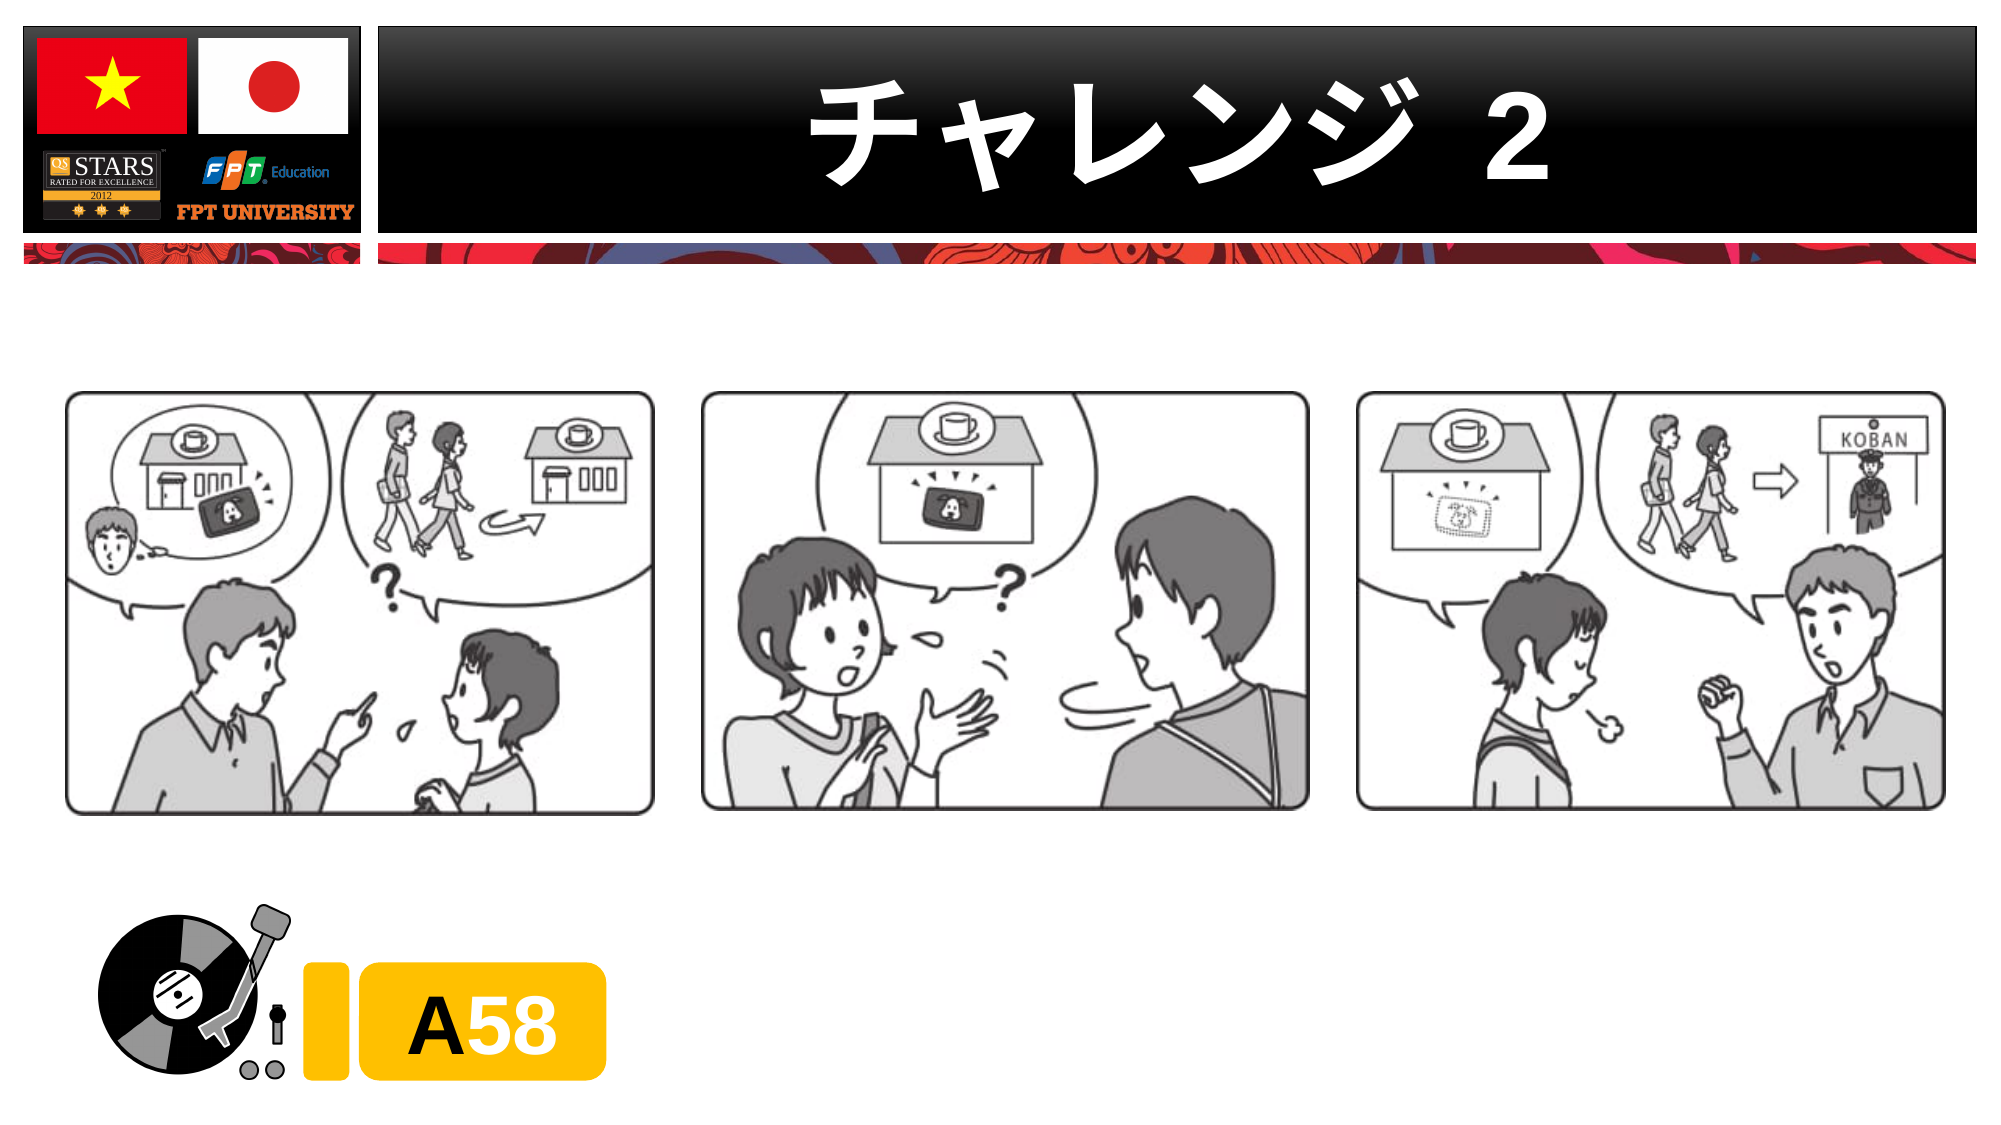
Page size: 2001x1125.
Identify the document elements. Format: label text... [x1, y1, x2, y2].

picture [198, 38, 349, 134]
text_box A58 [358, 962, 607, 1081]
picture [378, 243, 1977, 264]
picture [36, 136, 361, 233]
text_box チャレンジ 2 [378, 26, 1977, 233]
text_box [303, 962, 350, 1081]
picture [37, 38, 187, 134]
picture [65, 391, 655, 816]
picture [23, 243, 361, 264]
picture [98, 904, 291, 1080]
text_box [23, 26, 361, 233]
picture [1356, 391, 1946, 811]
picture [701, 391, 1310, 811]
